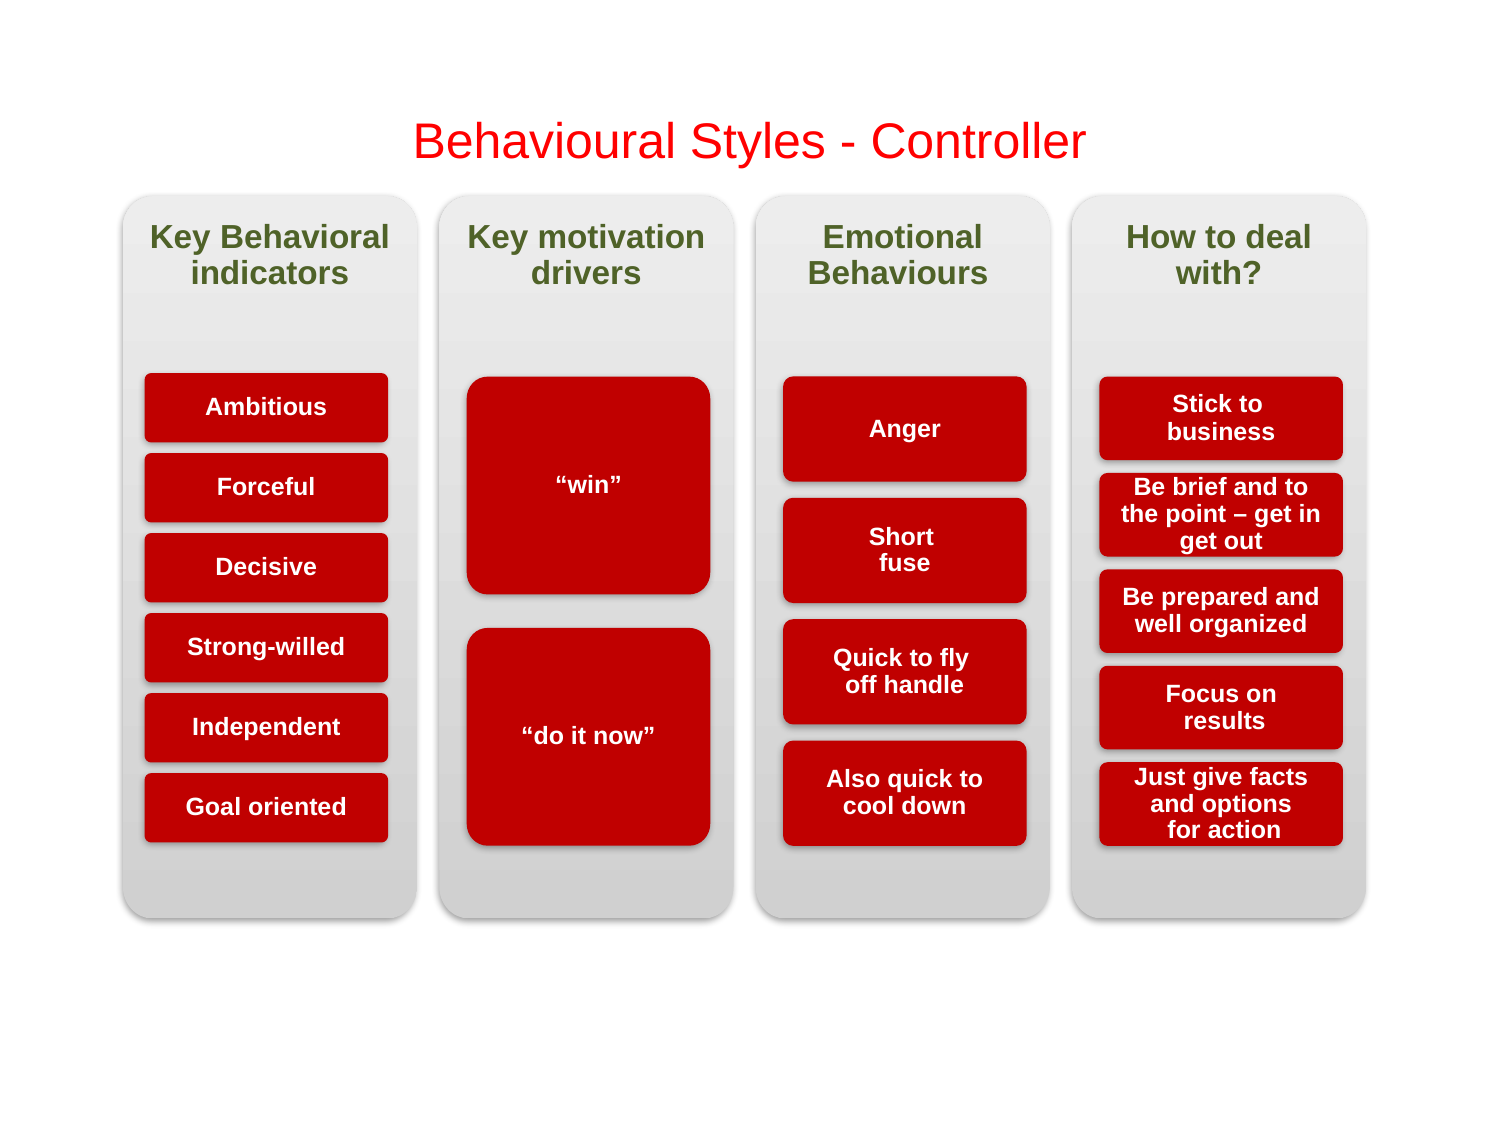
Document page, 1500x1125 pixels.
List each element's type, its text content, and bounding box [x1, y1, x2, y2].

title Behavioural Styles - Controller [75, 45, 1425, 233]
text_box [1099, 376, 1344, 846]
text_box Emotional Behaviours [754, 195, 1051, 920]
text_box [782, 376, 1027, 847]
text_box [466, 376, 711, 846]
text_box How to deal with? [1071, 195, 1368, 920]
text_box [144, 372, 389, 843]
text_box Key Behavioral indicators [122, 195, 418, 920]
text_box Key motivation drivers [438, 195, 735, 920]
